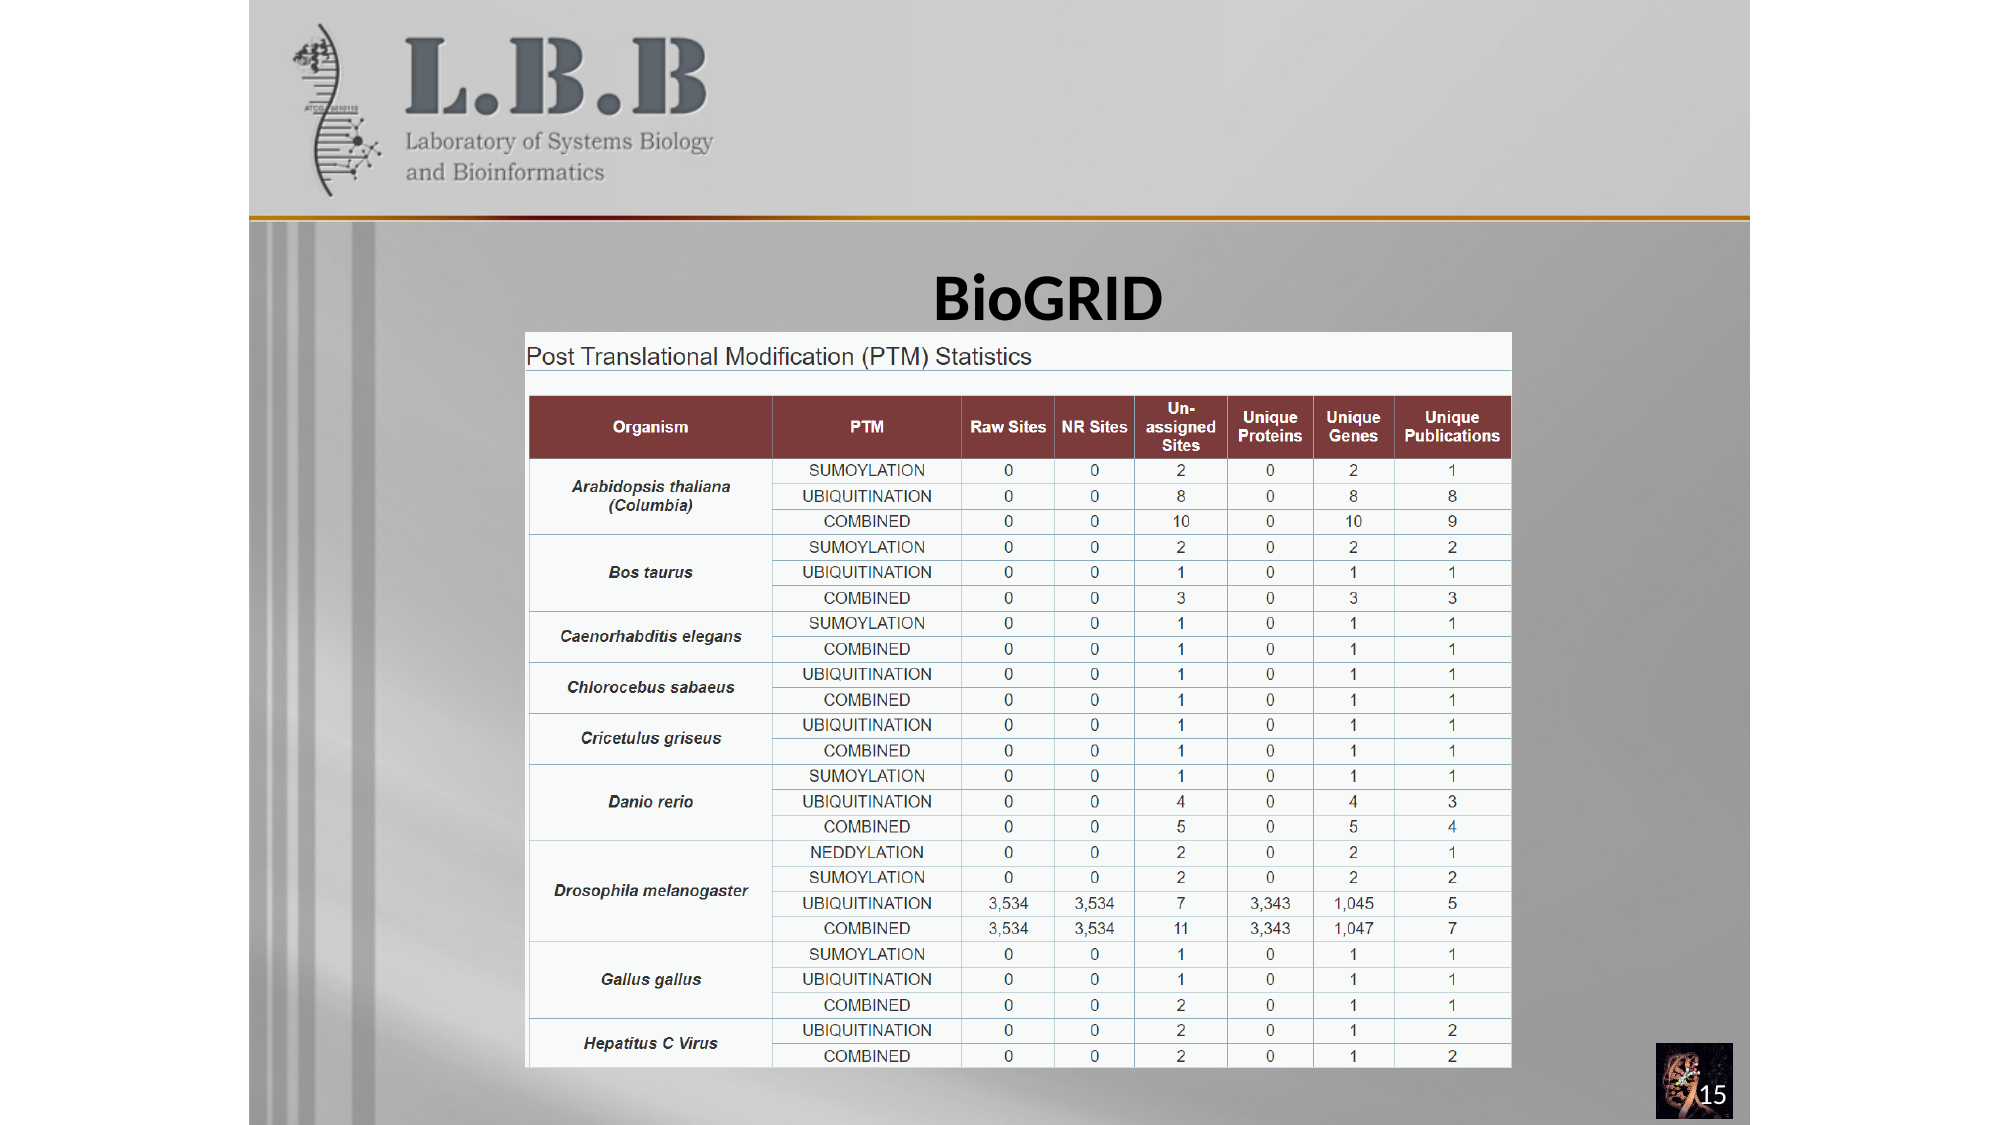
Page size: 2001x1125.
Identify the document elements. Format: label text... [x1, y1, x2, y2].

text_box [1656, 1043, 1752, 1119]
picture [249, 0, 1750, 1125]
title BioGRID [364, 239, 1733, 343]
